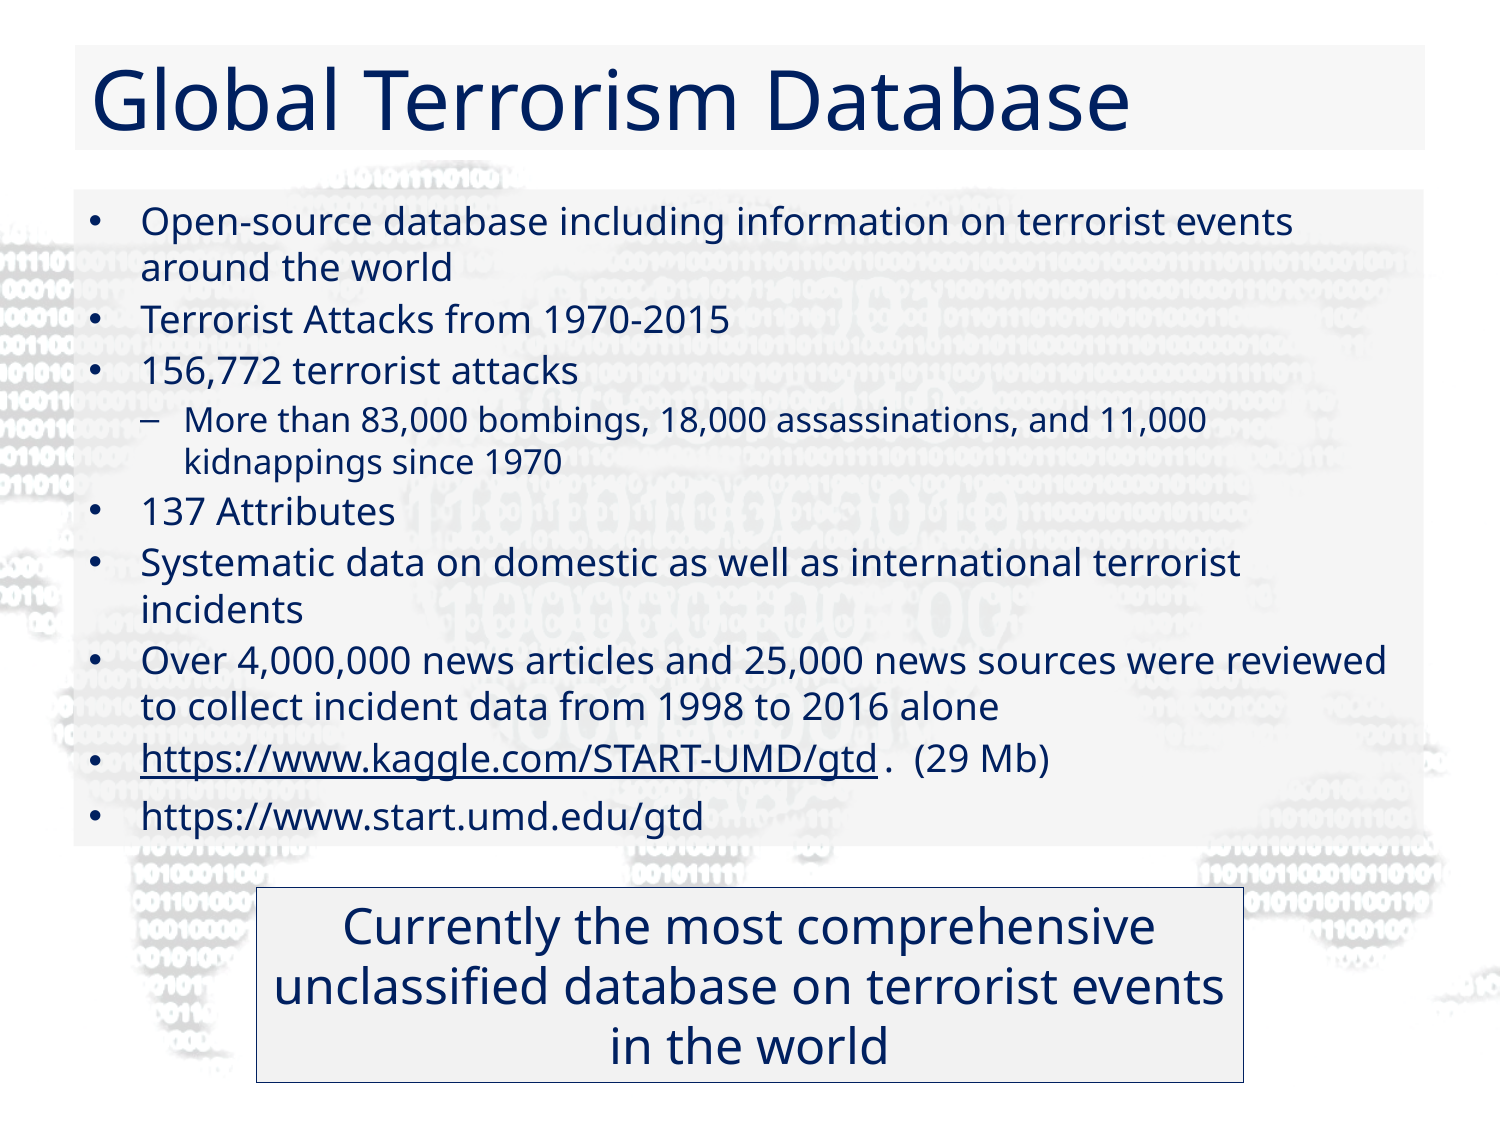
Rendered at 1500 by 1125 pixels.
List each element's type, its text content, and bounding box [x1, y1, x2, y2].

picture [0, 160, 1500, 1114]
title Global Terrorism Database [75, 45, 1425, 150]
